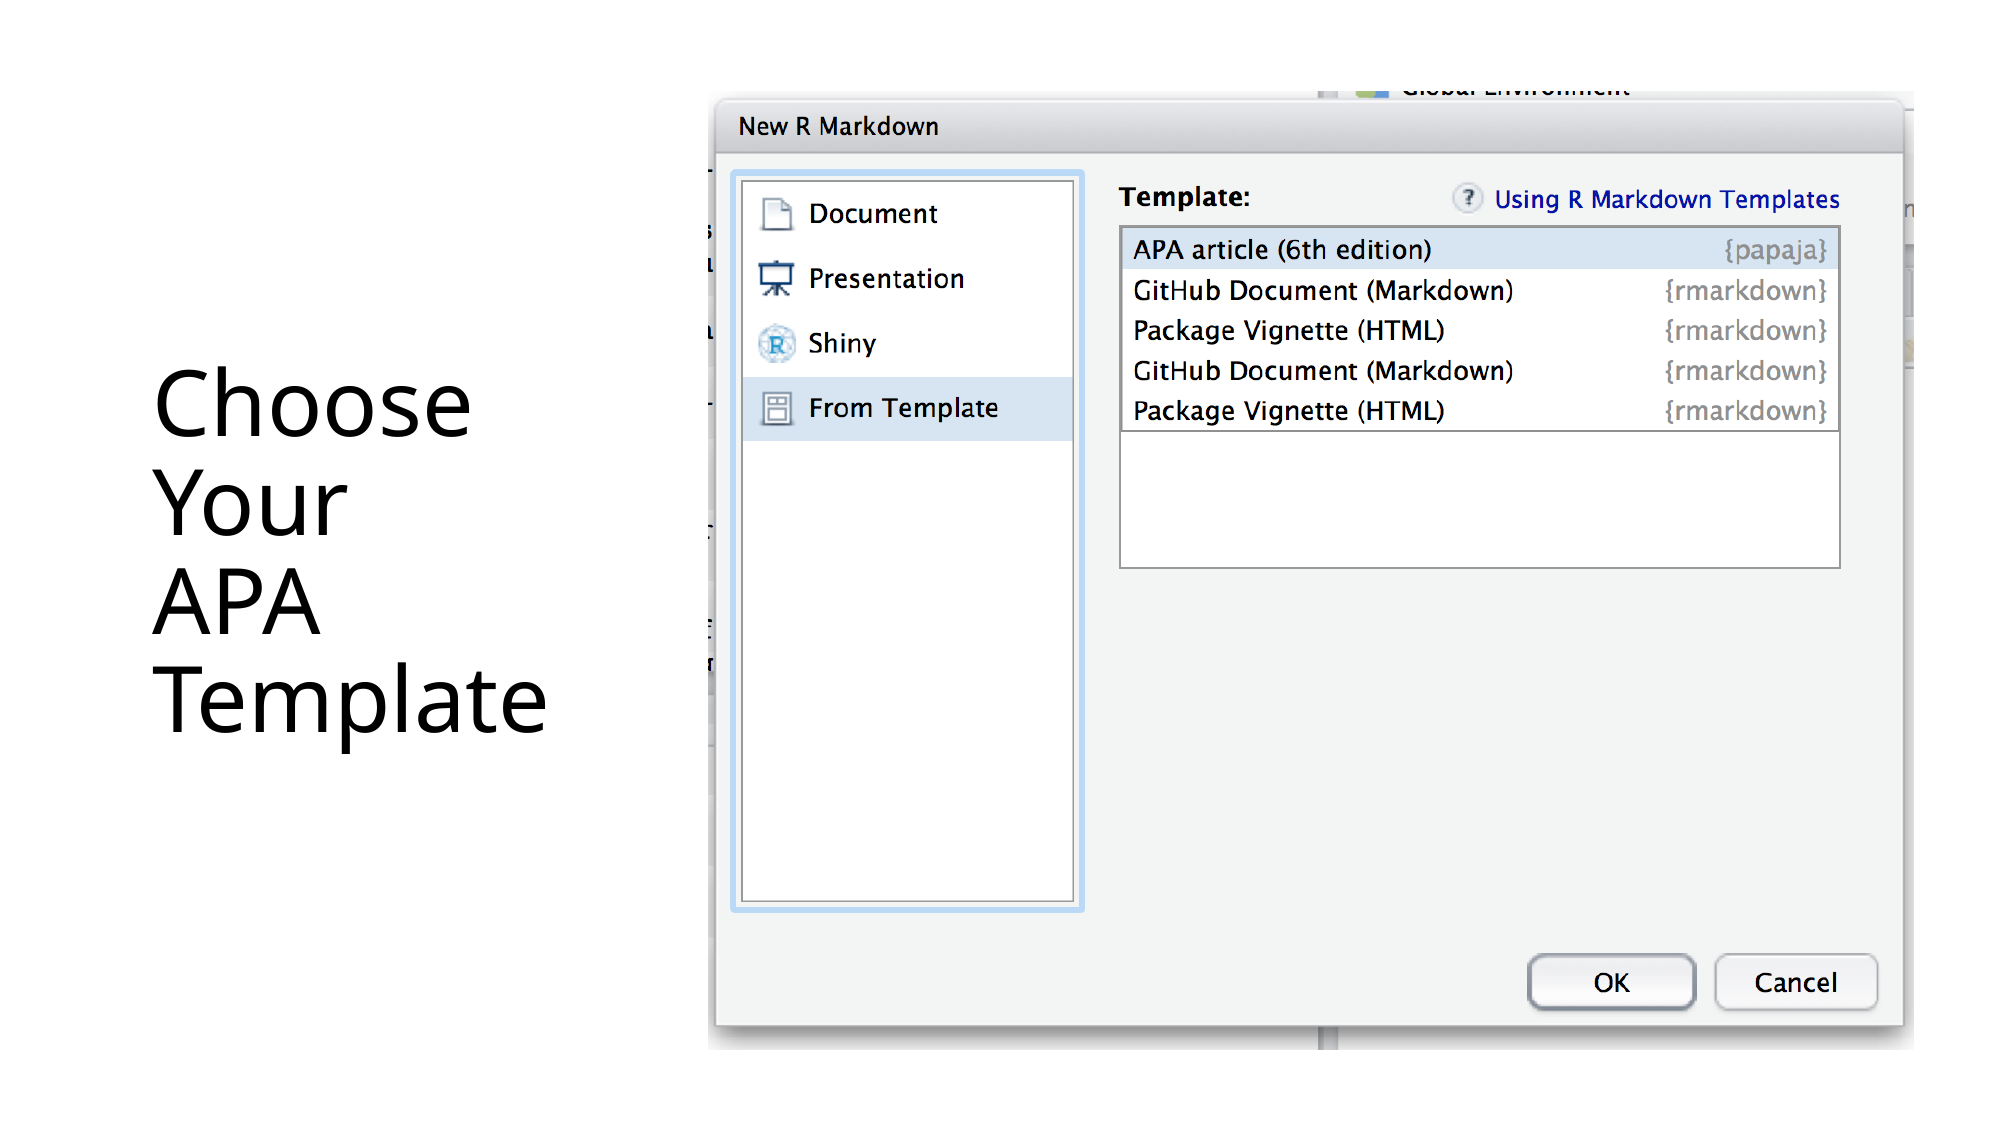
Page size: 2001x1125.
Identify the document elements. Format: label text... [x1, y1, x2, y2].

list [708, 91, 1914, 1050]
title Choose Your APA Template [137, 59, 677, 1050]
